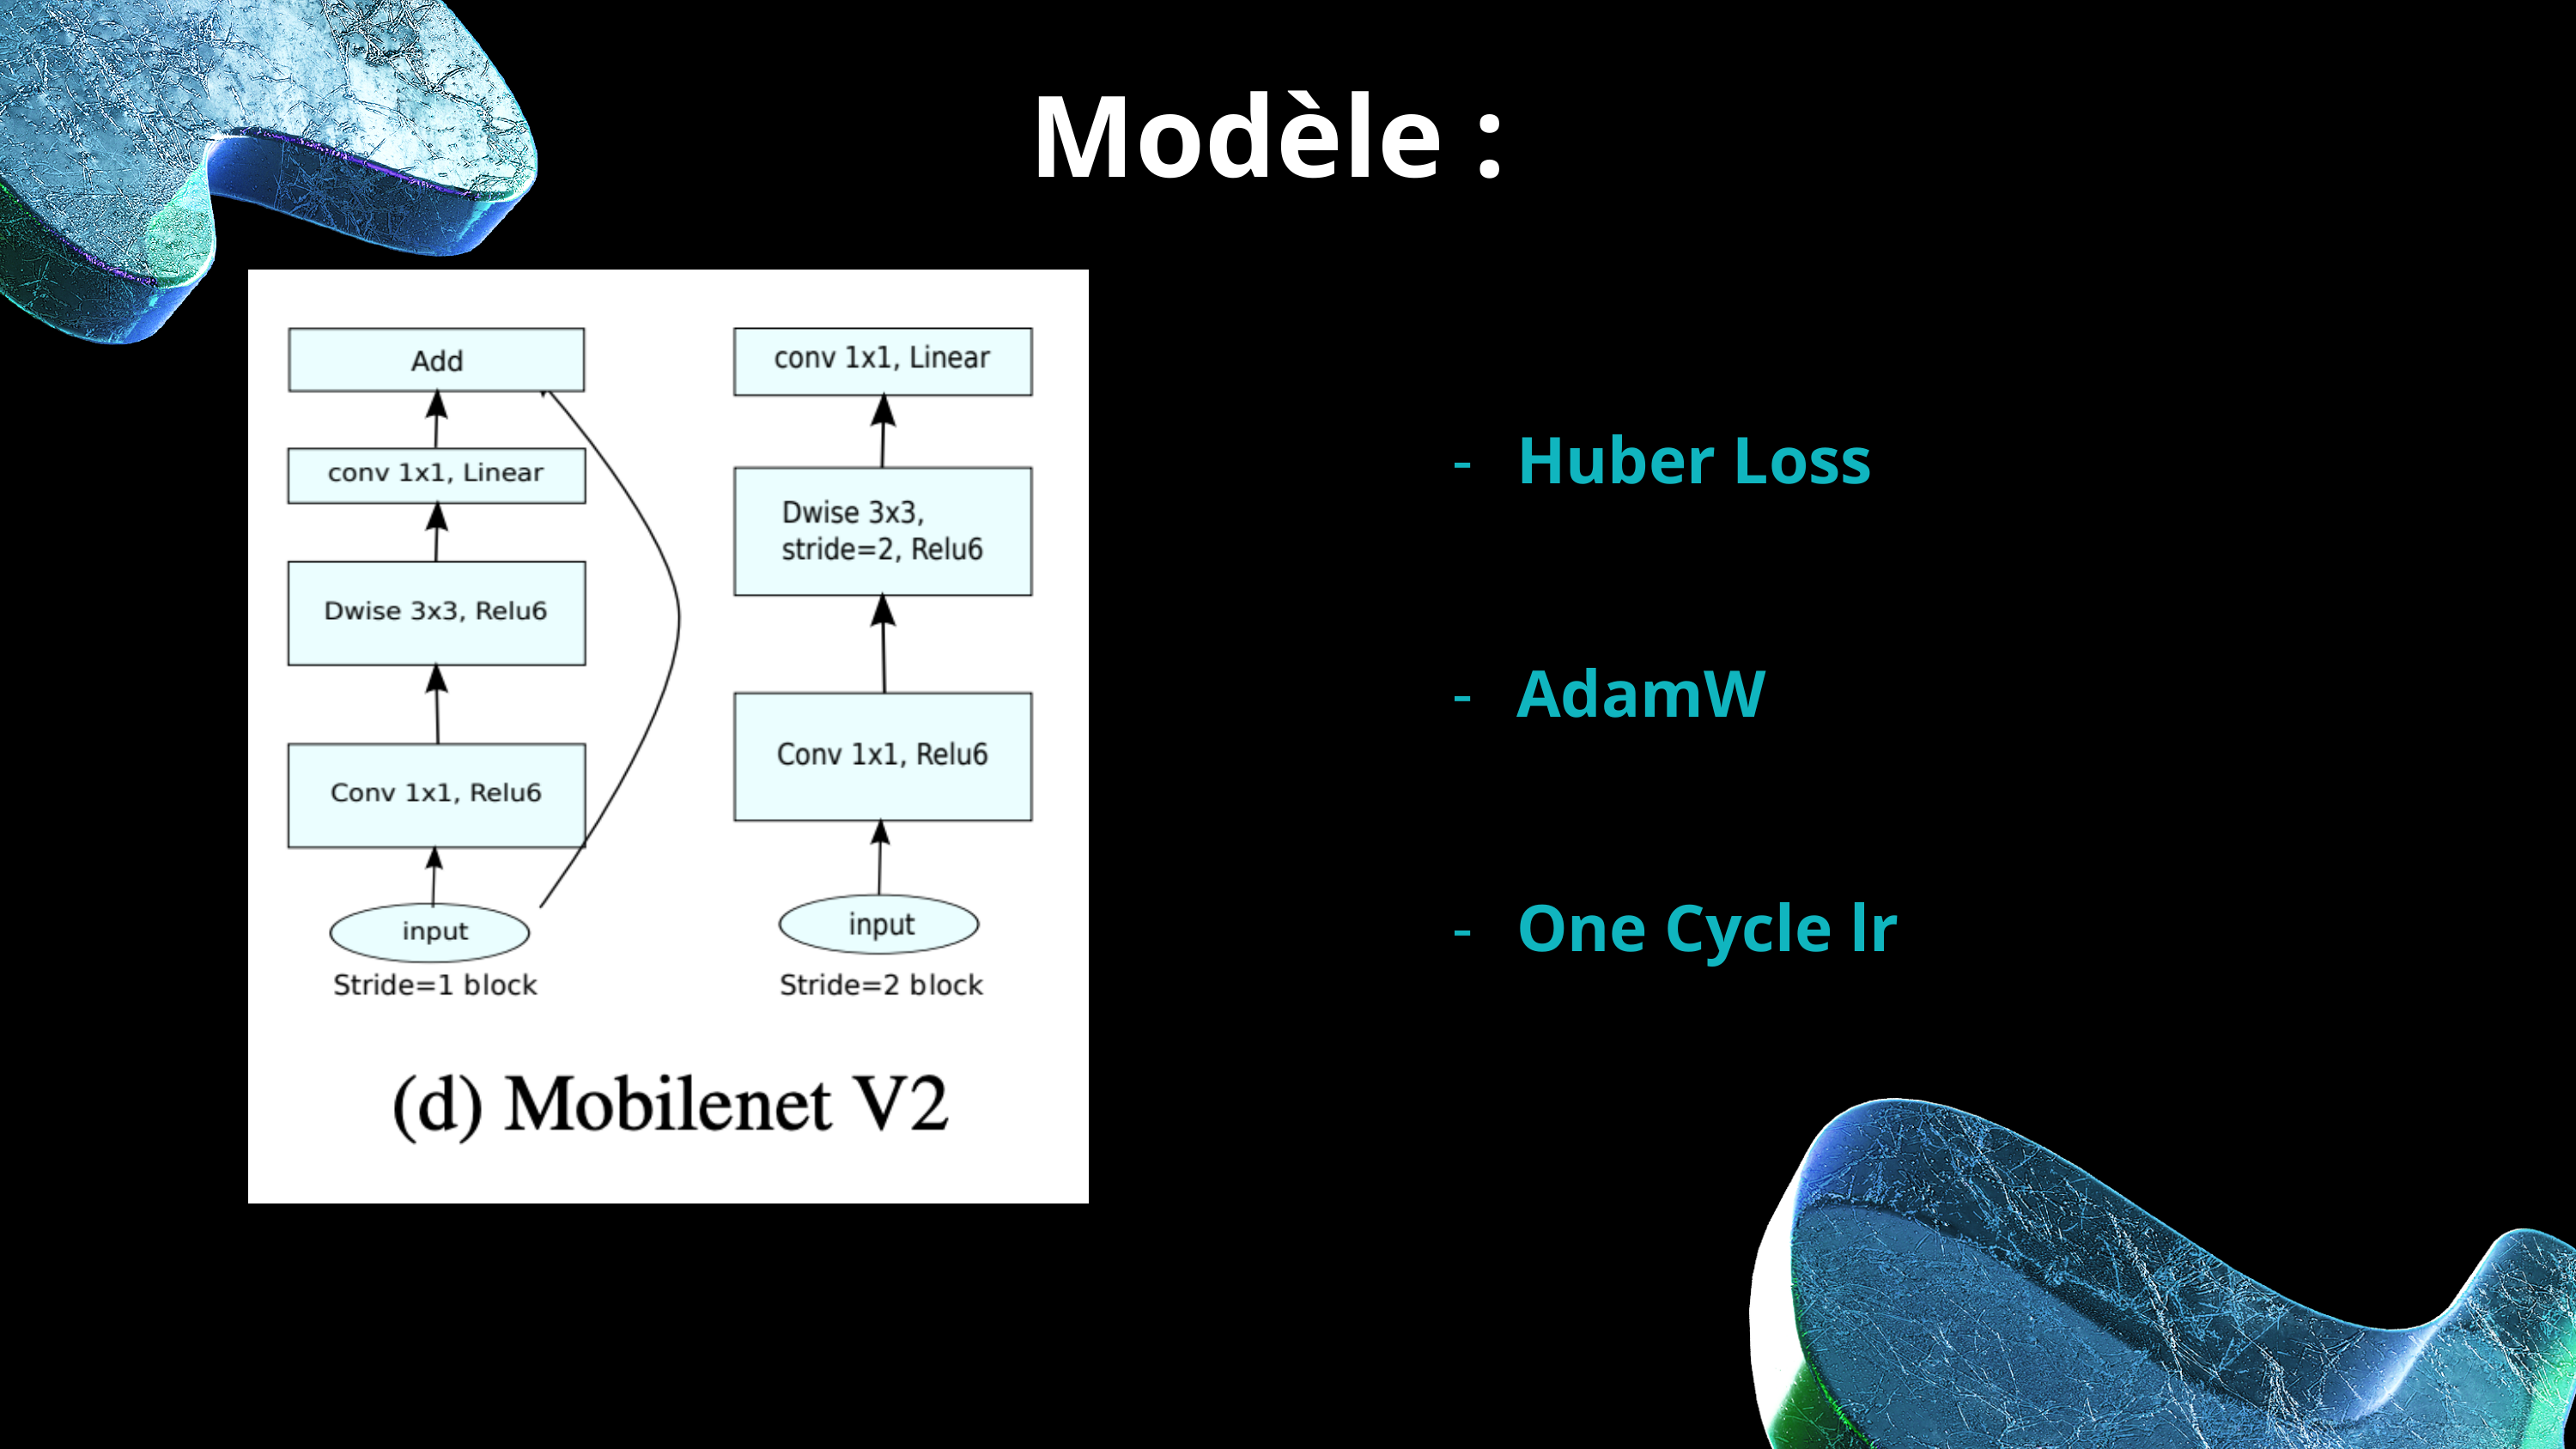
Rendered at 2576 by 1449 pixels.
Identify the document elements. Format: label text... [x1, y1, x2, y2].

picture [247, 270, 1089, 1203]
text_box [1749, 1098, 2576, 1449]
text_box Huber Loss AdamW One Cycle lr [1452, 418, 2430, 1199]
text_box [0, 0, 538, 345]
text_box Modèle : [395, 64, 2199, 582]
